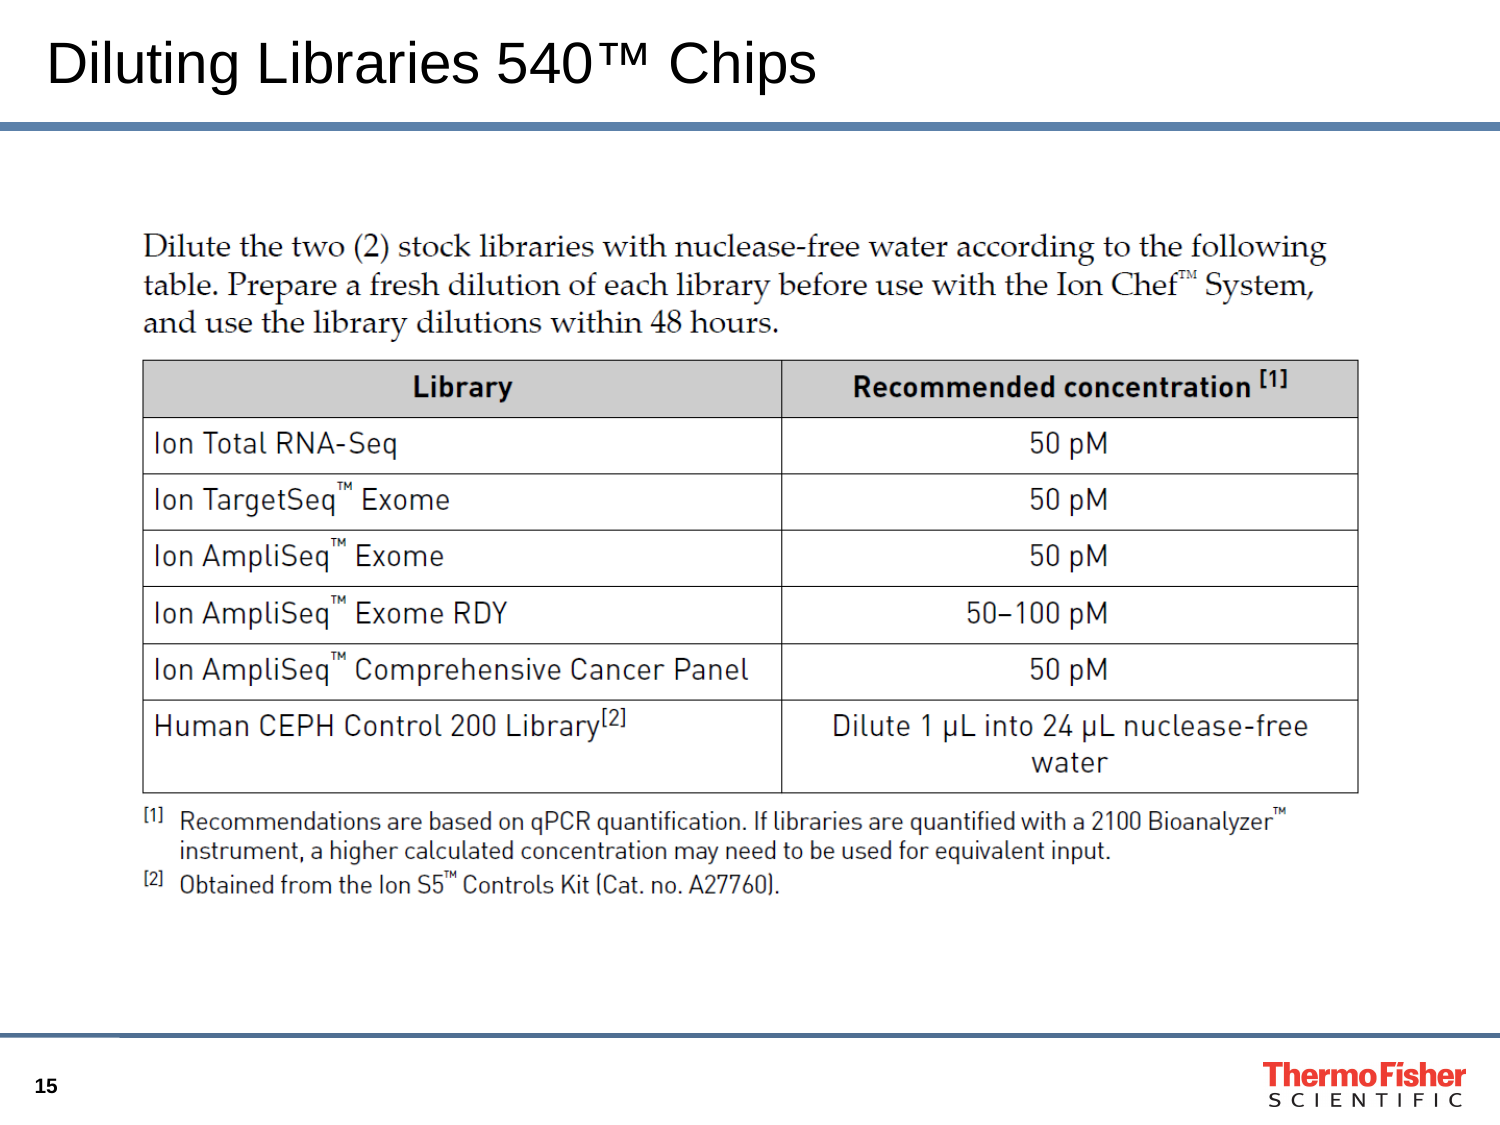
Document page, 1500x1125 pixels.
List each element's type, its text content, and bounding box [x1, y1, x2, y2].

picture [1263, 1062, 1466, 1107]
picture [129, 218, 1370, 906]
title Diluting Libraries 540™ Chips [38, 5, 1399, 122]
